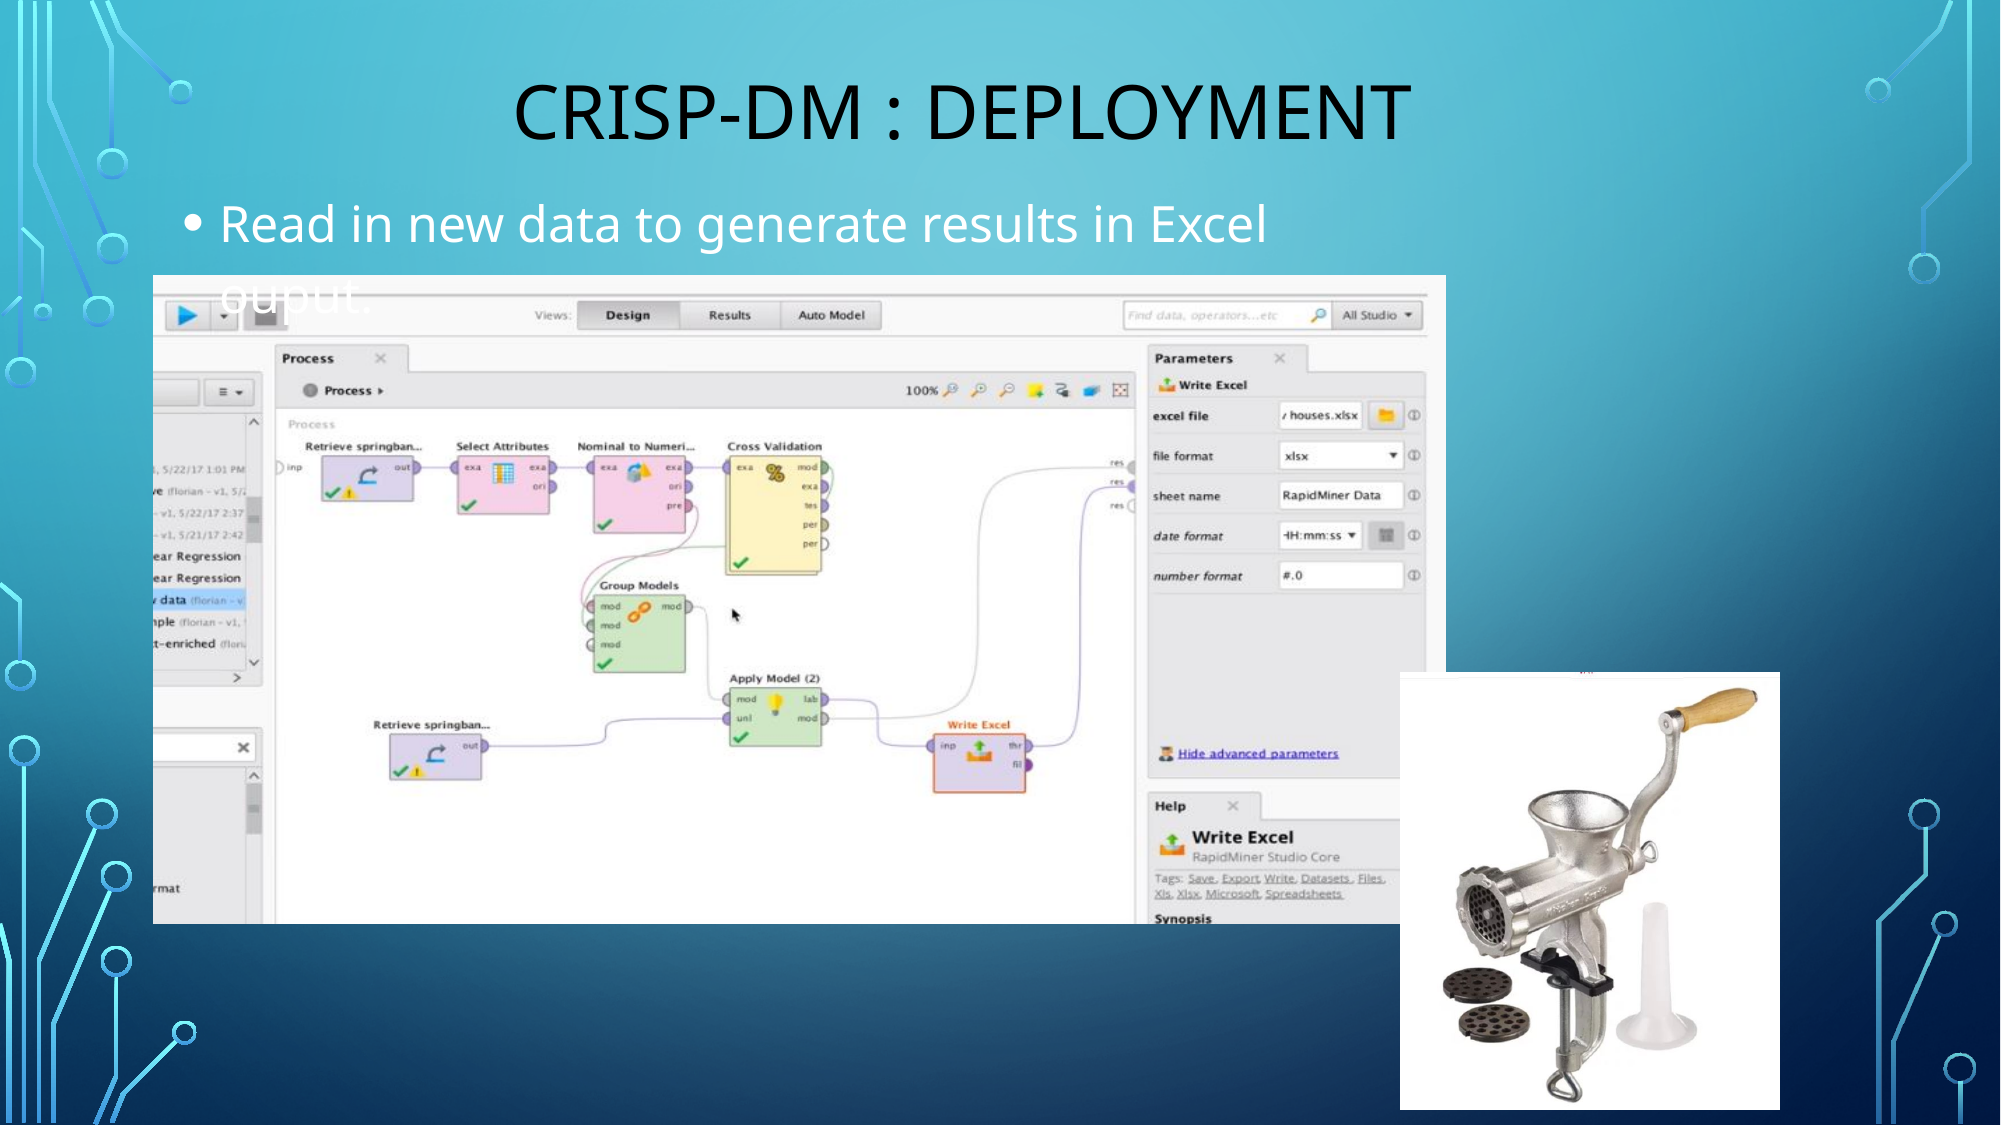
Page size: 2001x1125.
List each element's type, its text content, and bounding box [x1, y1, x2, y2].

picture [153, 275, 1781, 1110]
text_box CRISP-DM : deployment [228, 38, 1698, 193]
text_box Read in new data to generate results in Excel ouput. [167, 172, 1309, 258]
